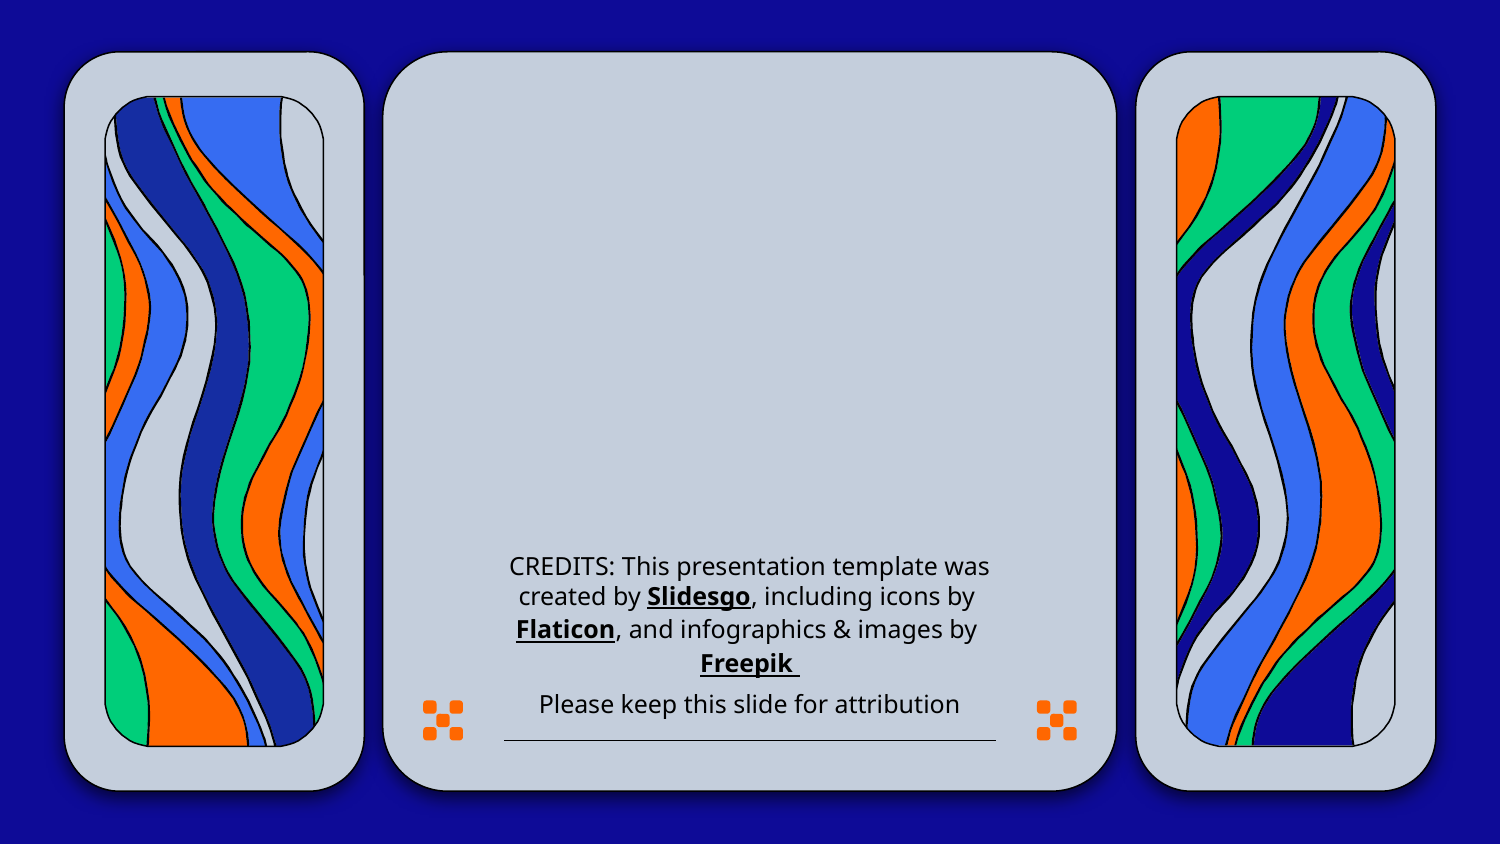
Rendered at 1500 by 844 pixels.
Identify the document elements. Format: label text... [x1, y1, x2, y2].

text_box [422, 700, 1077, 741]
text_box Please keep this slide for attribution [487, 673, 1013, 698]
